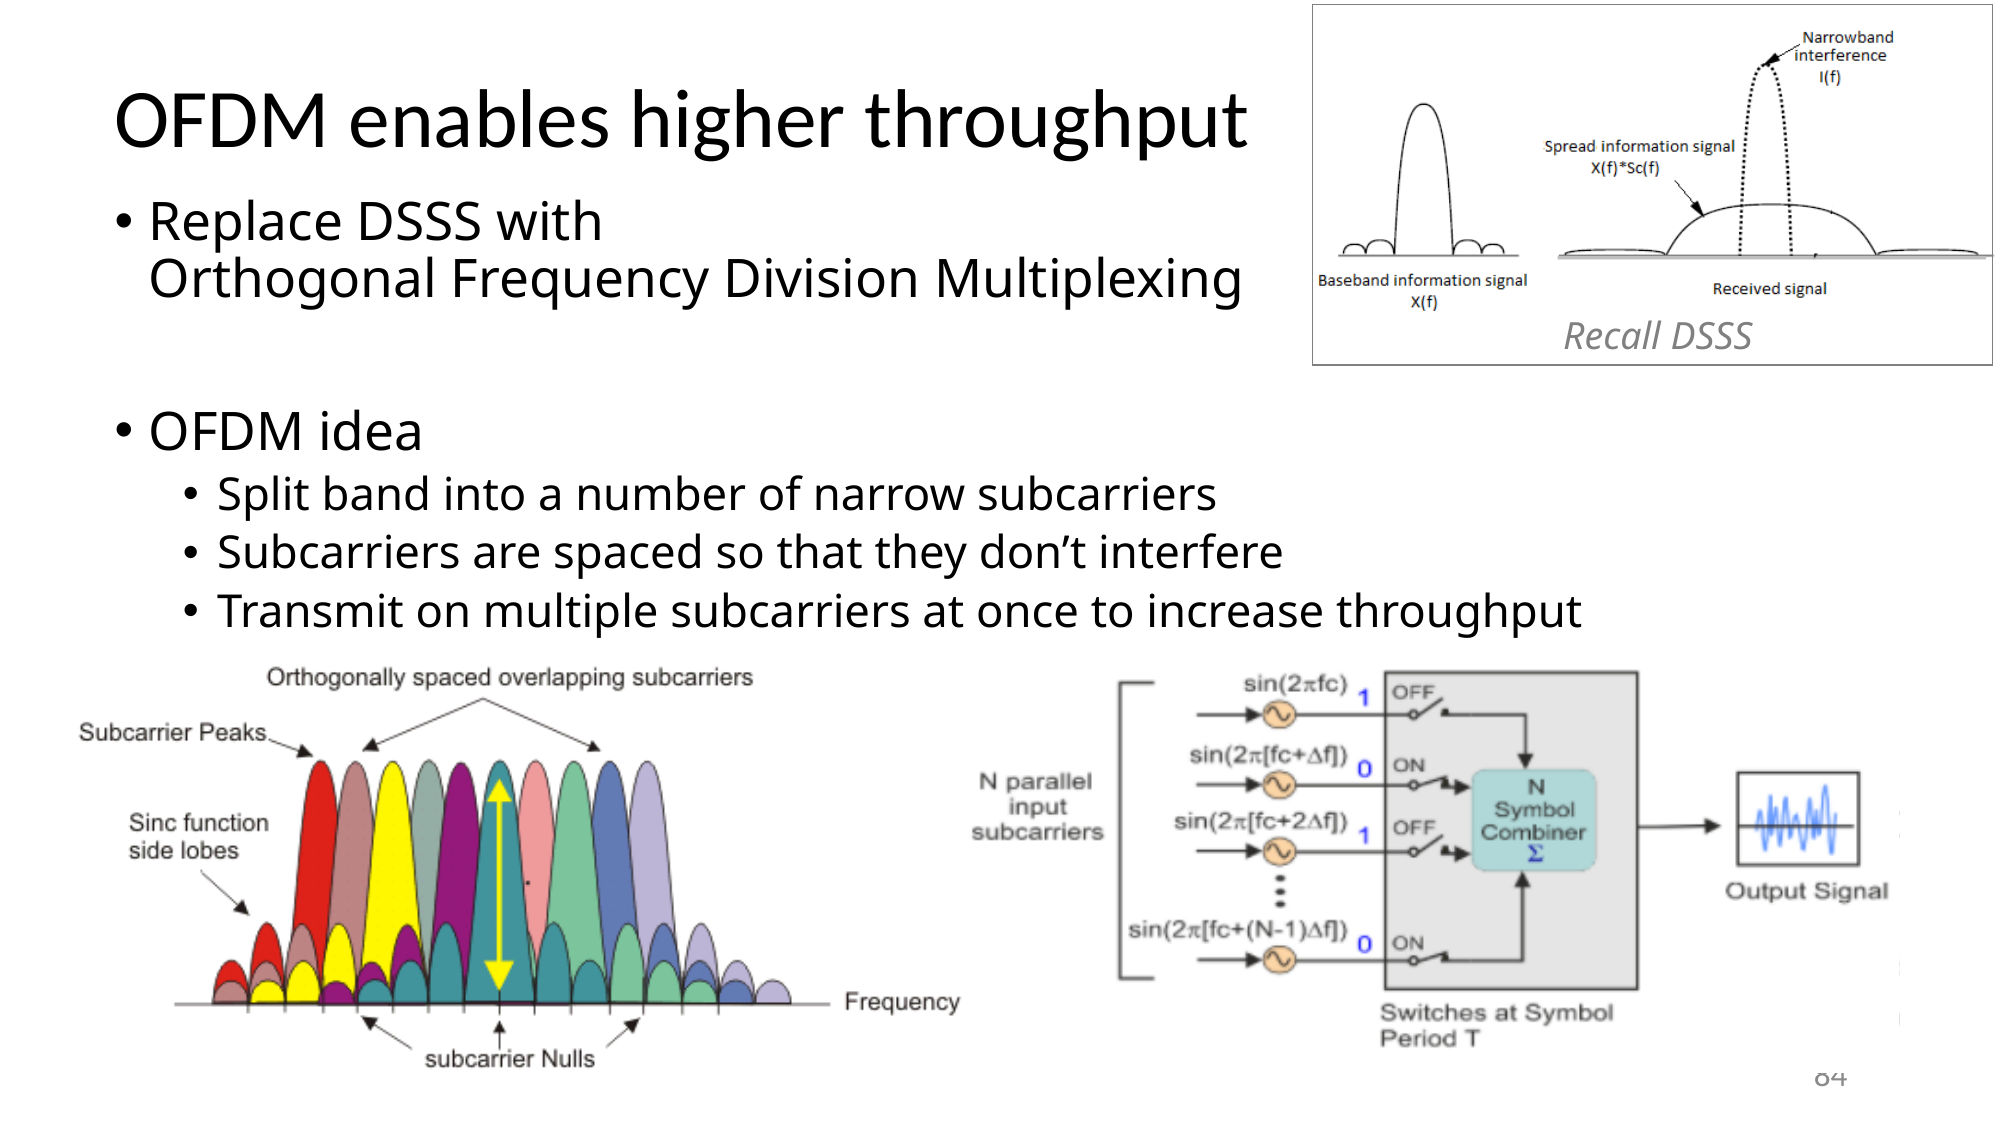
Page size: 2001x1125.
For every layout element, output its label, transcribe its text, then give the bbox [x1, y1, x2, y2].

text_box [1312, 311, 1993, 366]
picture [1312, 0, 2000, 311]
list Replace DSSS with Orthogonal Frequency Division Multiplexing OFDM idea Split band into a number of narrow subcarriers Subcarriers are spaced so that they don’t interfere Transmit on multiple subcarriers at once to increase throughput [99, 187, 1900, 647]
title OFDM enables higher throughput [99, 11, 1312, 187]
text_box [59, 647, 965, 1073]
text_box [965, 647, 1900, 1073]
slide_number 84 [1412, 1073, 1863, 1103]
